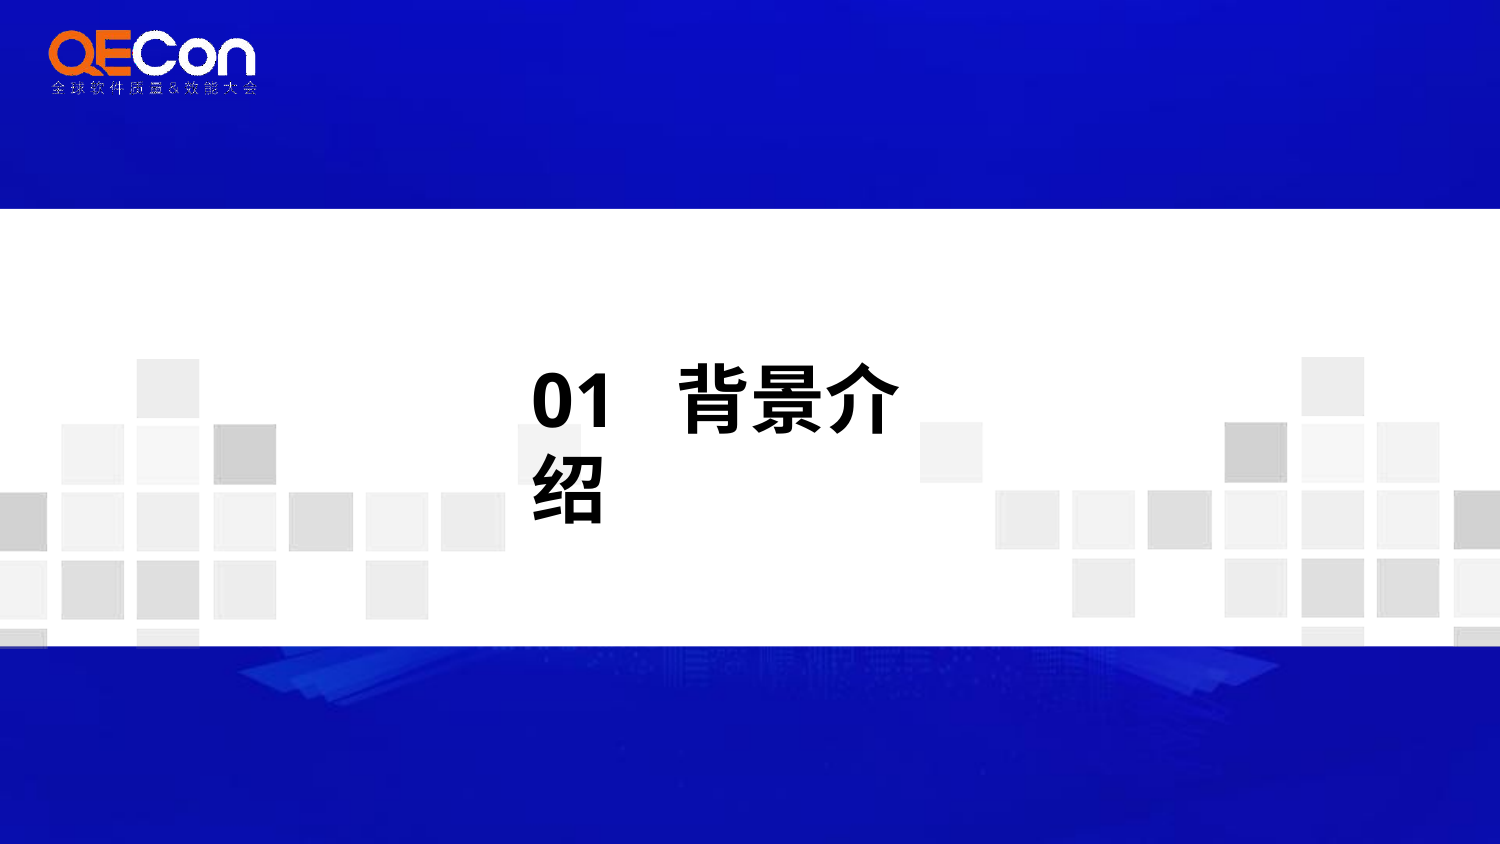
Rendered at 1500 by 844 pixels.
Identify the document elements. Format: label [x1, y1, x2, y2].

text_box [0, 208, 1500, 649]
picture [0, 0, 1500, 208]
picture [0, 649, 1500, 844]
